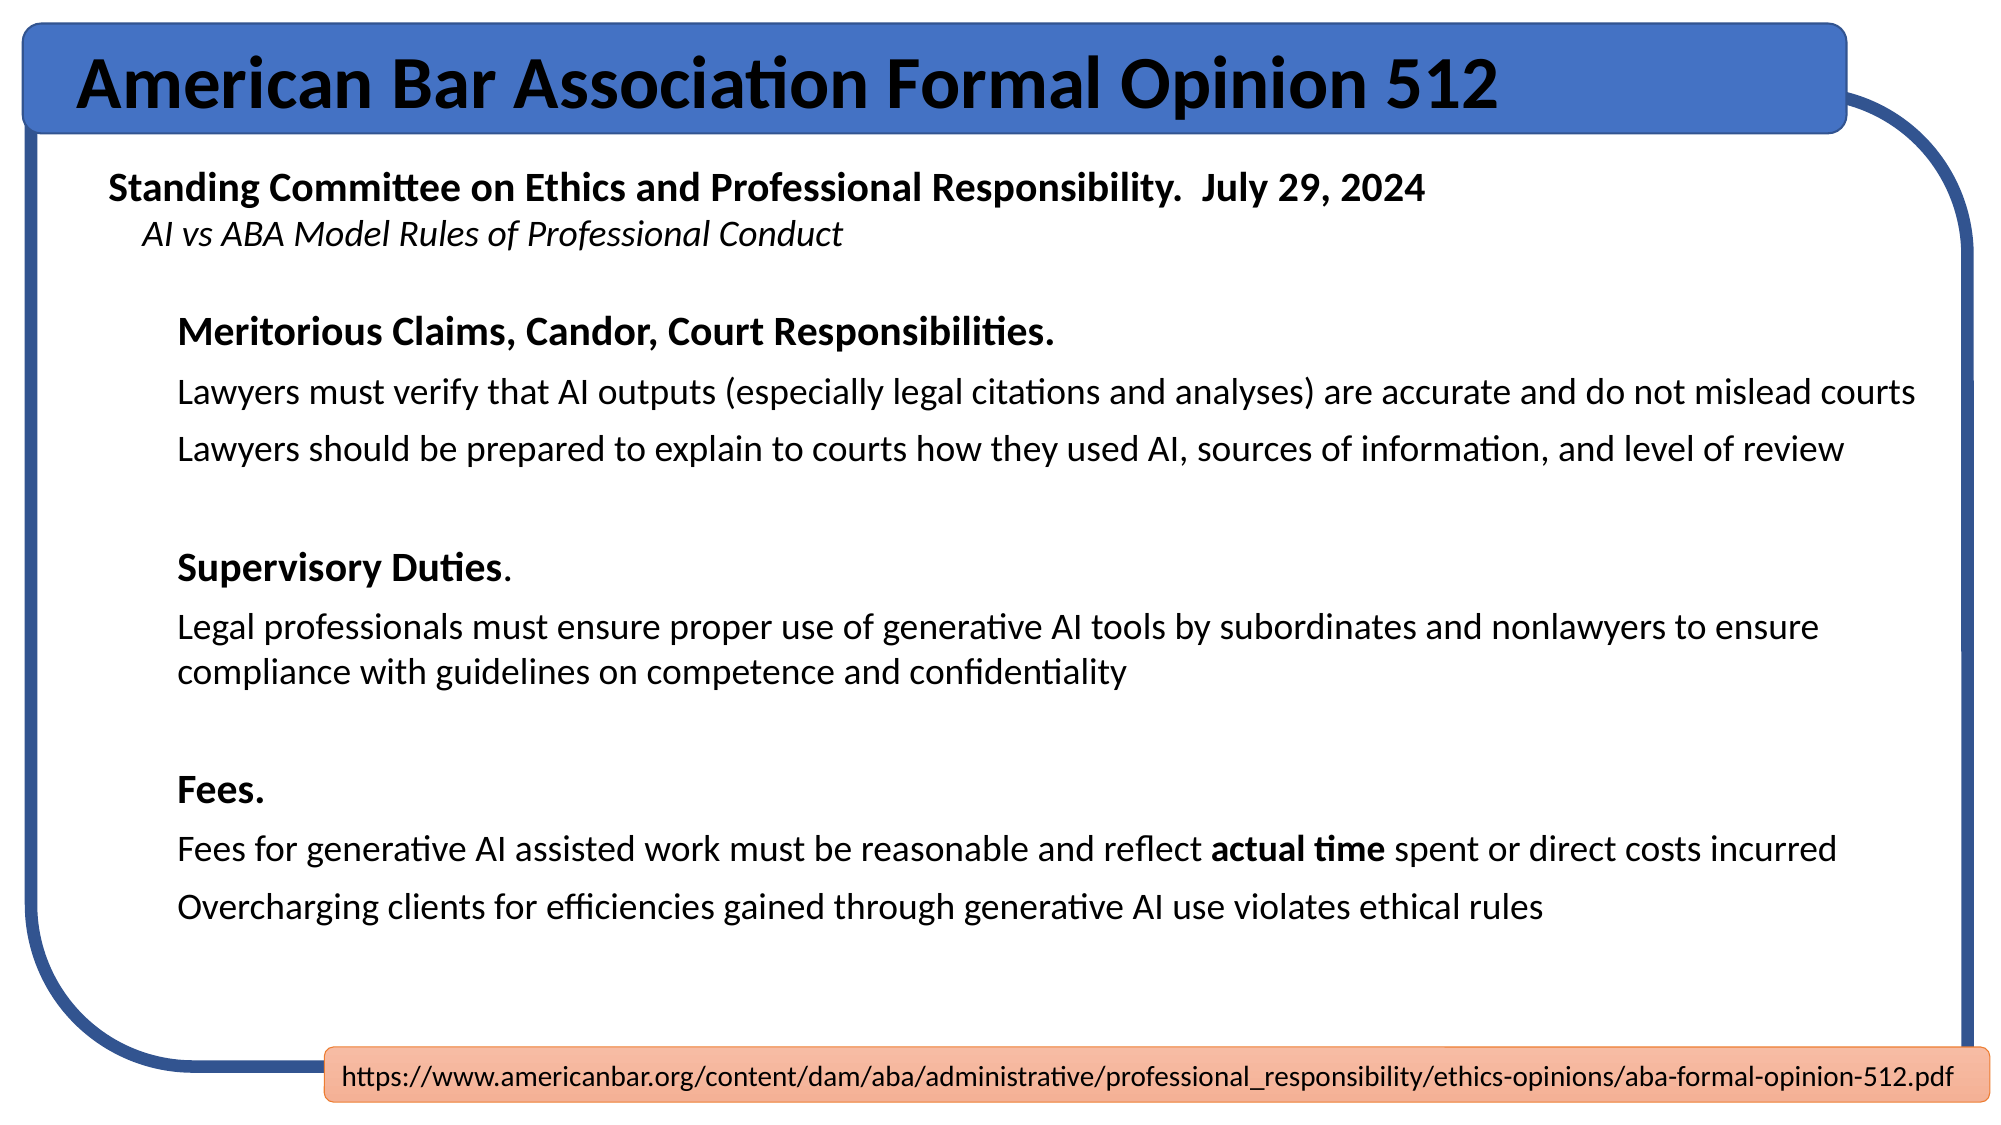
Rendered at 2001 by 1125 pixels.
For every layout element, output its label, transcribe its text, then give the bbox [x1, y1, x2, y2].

text_box [29, 97, 1969, 1068]
text_box https://www.americanbar.org/content/dam/aba/administrative/professional_responsibility/ethics-opinions/aba-formal-opinion-512.pdf [323, 1046, 1991, 1103]
text_box Standing Committee on Ethics and Professional Responsibility. July 29, 2024 AI vs ABA Model Rules of Professional Conduct [93, 152, 1906, 307]
text_box Meritorious Claims, Candor, Court Responsibilities. Lawyers must verify that AI outputs (especially legal citations and analyses) are accurate and do not mislead courts Lawyers should be prepared to explain to courts how they used AI, sources of information, and level of review Supervisory Duties. Legal professionals must ensure proper use of generative AI tools by subordinates and nonlawyers to ensure compliance with guidelines on competence and confidentiality Fees. Fees for generative AI assisted work must be reasonable and reflect actual time spent or direct costs incurred Overcharging clients for efficiencies gained through generative AI use violates ethical rules [162, 296, 1992, 935]
text_box American Bar Association Formal Opinion 512 [21, 22, 1848, 135]
